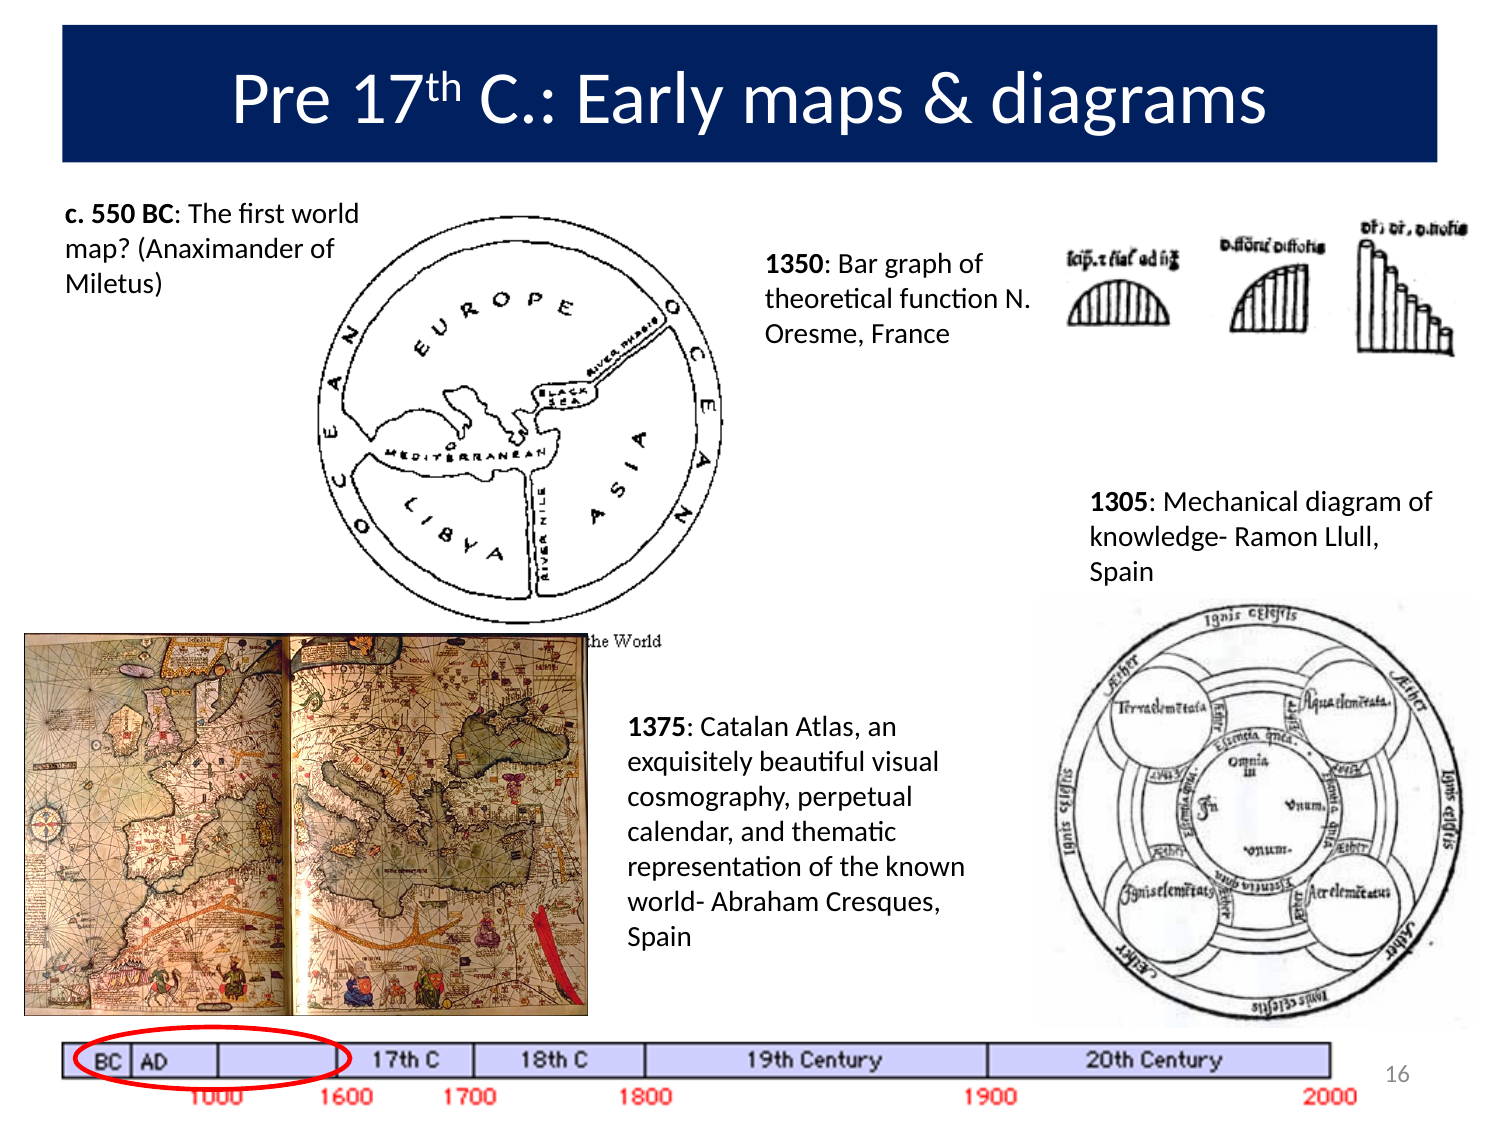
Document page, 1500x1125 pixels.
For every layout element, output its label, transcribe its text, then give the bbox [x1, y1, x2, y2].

title Pre 17th C.: Early maps & diagrams [62, 24, 1438, 163]
text_box c. 550 BC: The first world map? (Anaximander of Miletus) [49, 187, 438, 308]
text_box 1305: Mechanical diagram of knowledge- Ramon Llull, Spain [1074, 474, 1450, 595]
slide_number 16 [1367, 1042, 1425, 1103]
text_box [749, 174, 1473, 395]
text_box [24, 632, 1013, 1016]
picture [54, 597, 1476, 1107]
picture [294, 199, 751, 632]
